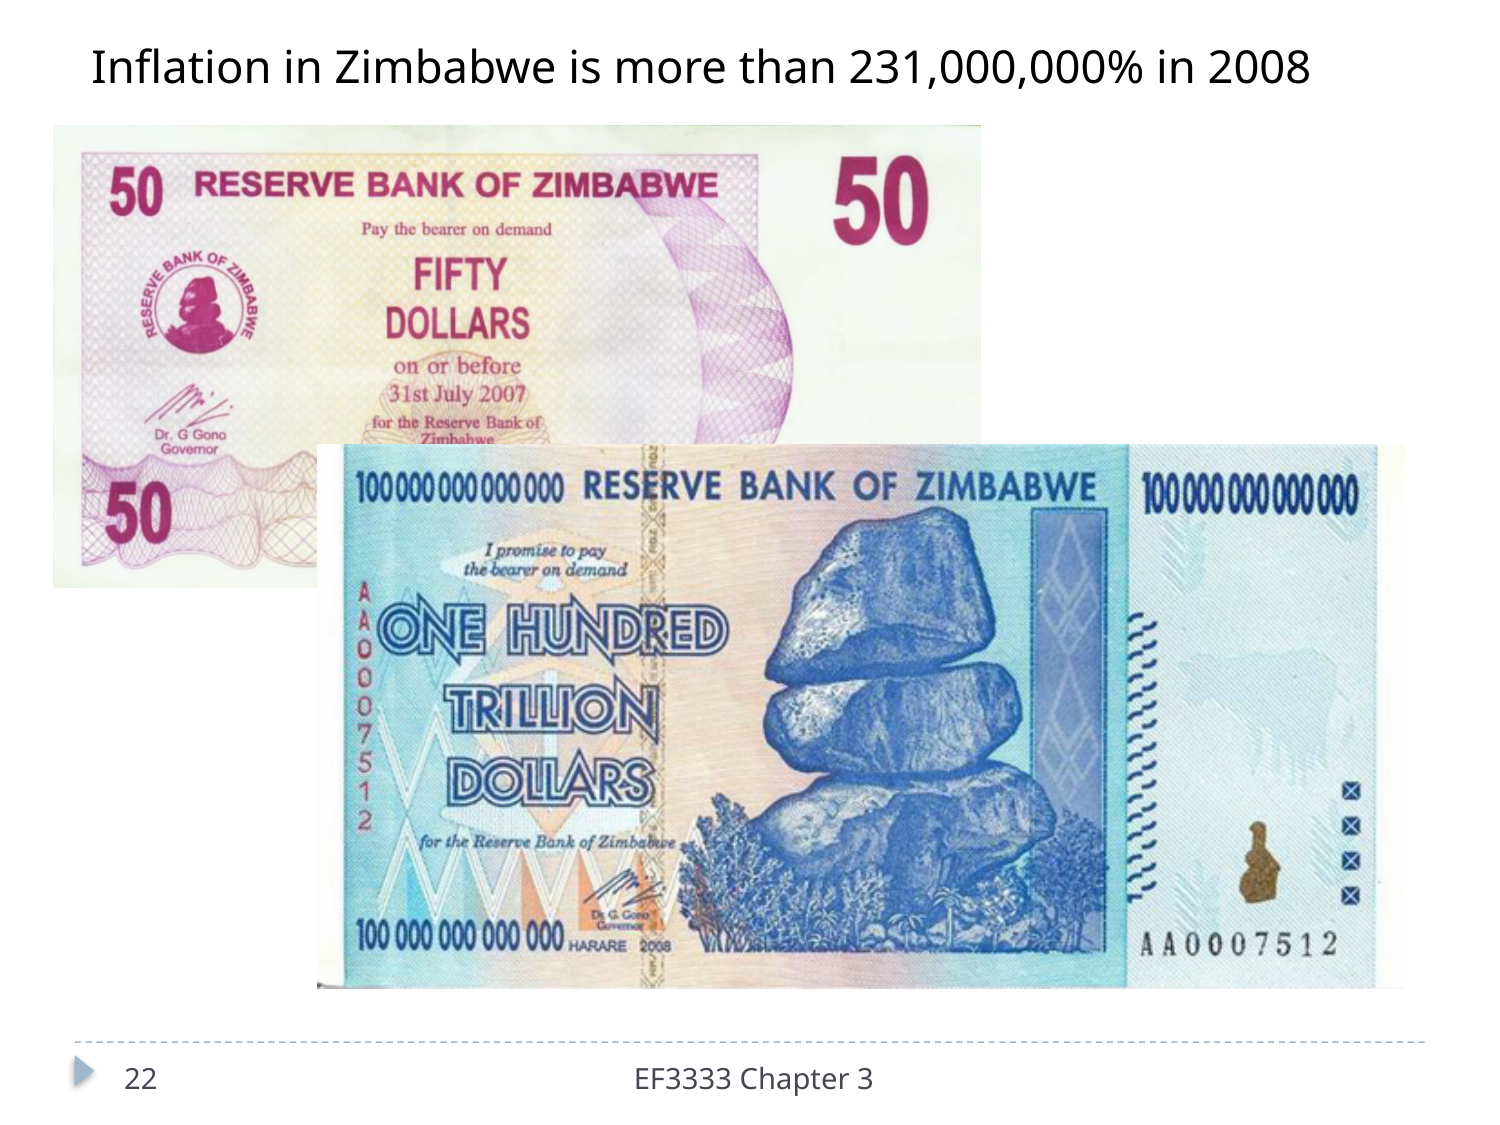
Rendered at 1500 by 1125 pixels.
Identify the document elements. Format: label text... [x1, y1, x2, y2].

footer EF3333 Chapter 3 [484, 1052, 889, 1113]
picture [52, 125, 1405, 989]
title Inflation in Zimbabwe is more than 231,000,000% in 2008 [76, 29, 1477, 155]
slide_number 22 [109, 1052, 435, 1113]
